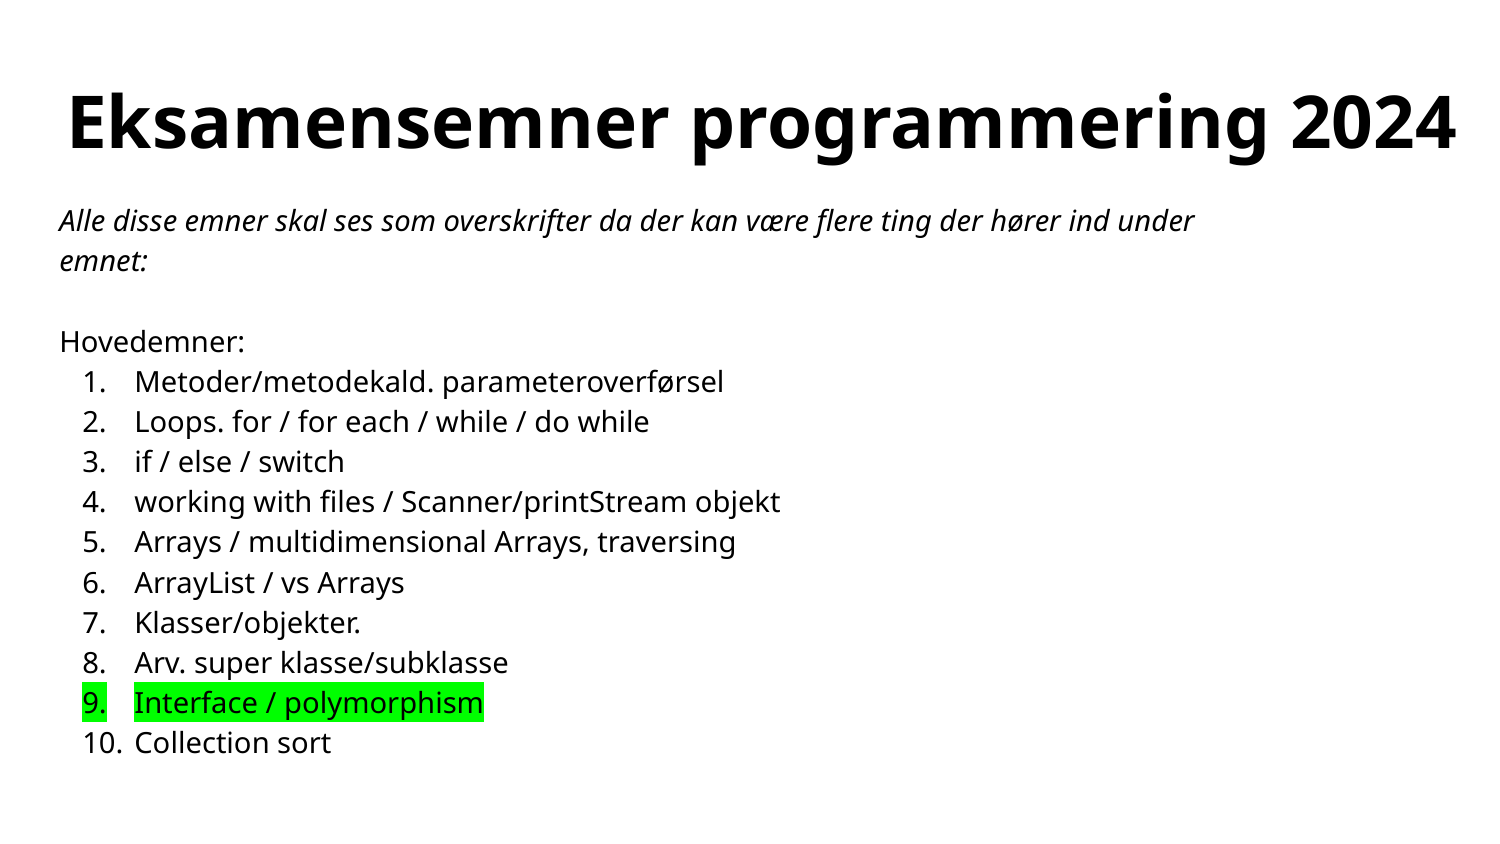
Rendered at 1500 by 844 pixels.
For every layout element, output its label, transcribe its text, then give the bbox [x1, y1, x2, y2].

title Eksamensemner programmering 2024 [51, 48, 1500, 165]
text_box Alle disse emner skal ses som overskrifter da der kan være flere ting der hører ind under emnet: Hovedemner: Metoder/metodekald. parameteroverførsel Loops. for / for each / while / do while if / else / switch working with files / Scanner/printStream objekt Arrays / multidimensional Arrays, traversing ArrayList / vs Arrays Klasser/objekter. Arv. super klasse/subklasse Interface / polymorphism Collection sort [51, 188, 1253, 773]
